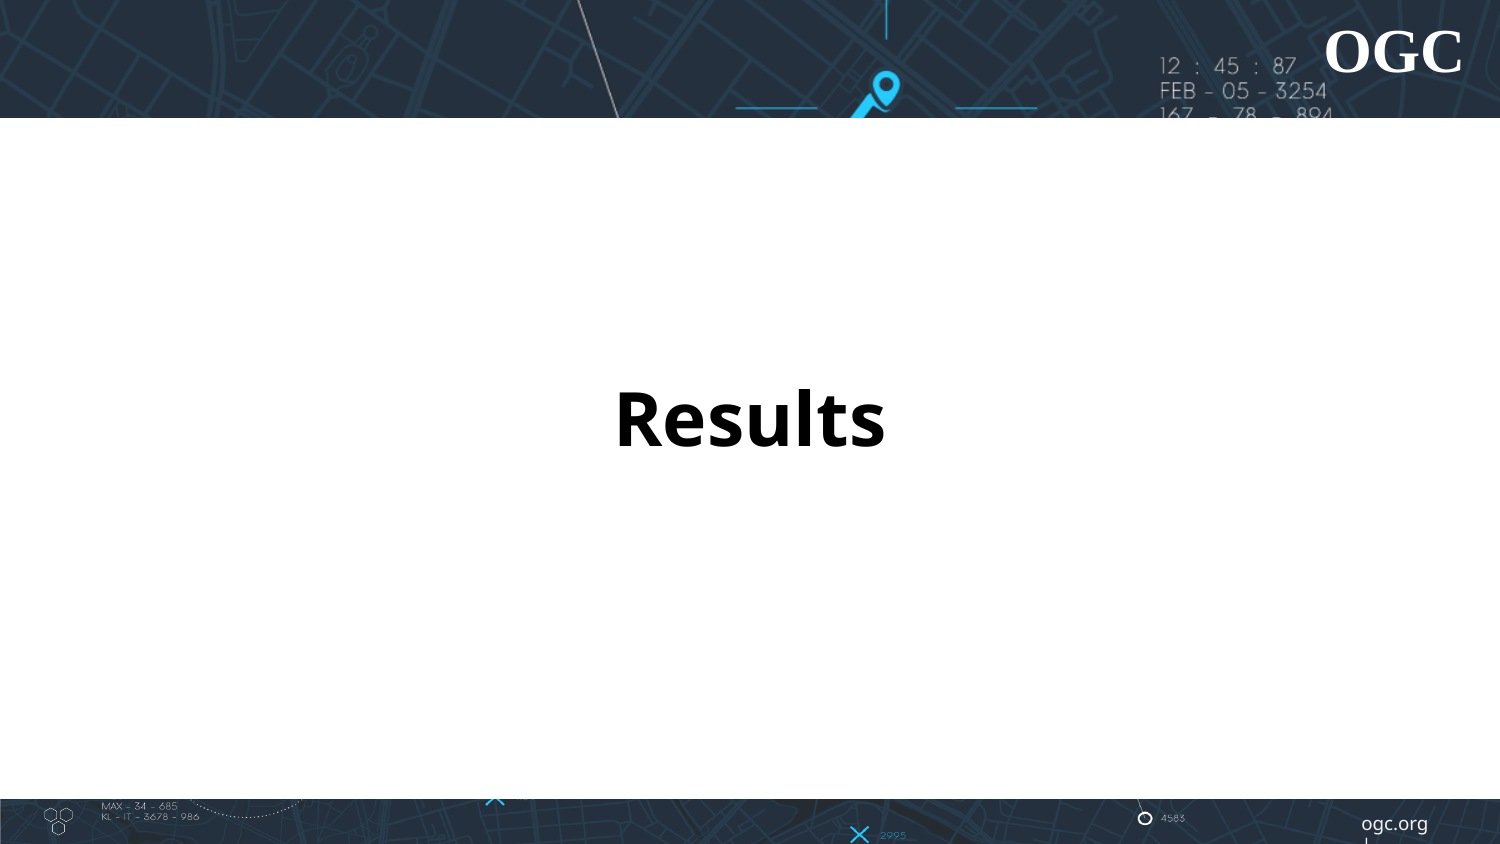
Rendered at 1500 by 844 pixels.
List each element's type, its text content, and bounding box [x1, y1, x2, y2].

title Results [51, 352, 1449, 491]
picture [38, 801, 79, 842]
